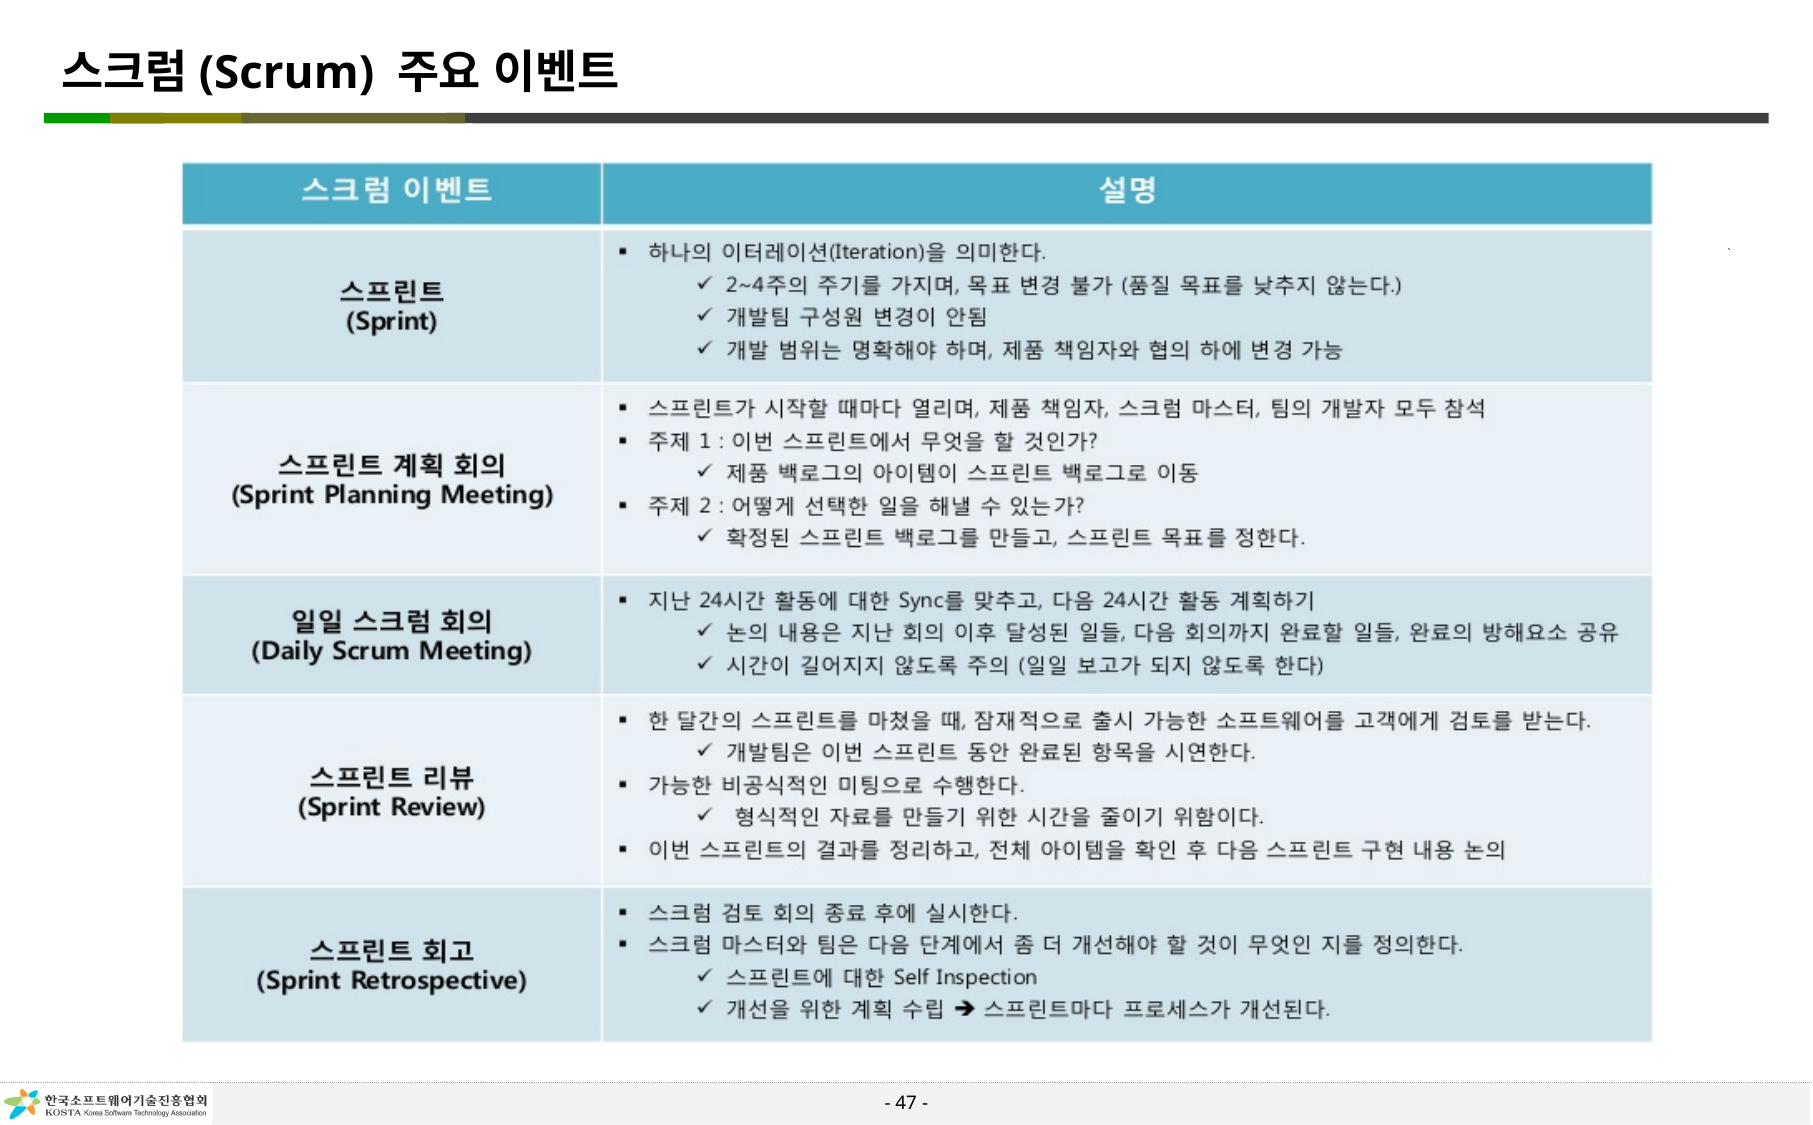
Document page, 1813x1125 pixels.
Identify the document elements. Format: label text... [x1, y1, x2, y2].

picture [0, 1082, 213, 1125]
picture [173, 158, 1663, 1068]
title 스크럼(Scrum) 주요 이벤트 [55, 22, 1557, 118]
